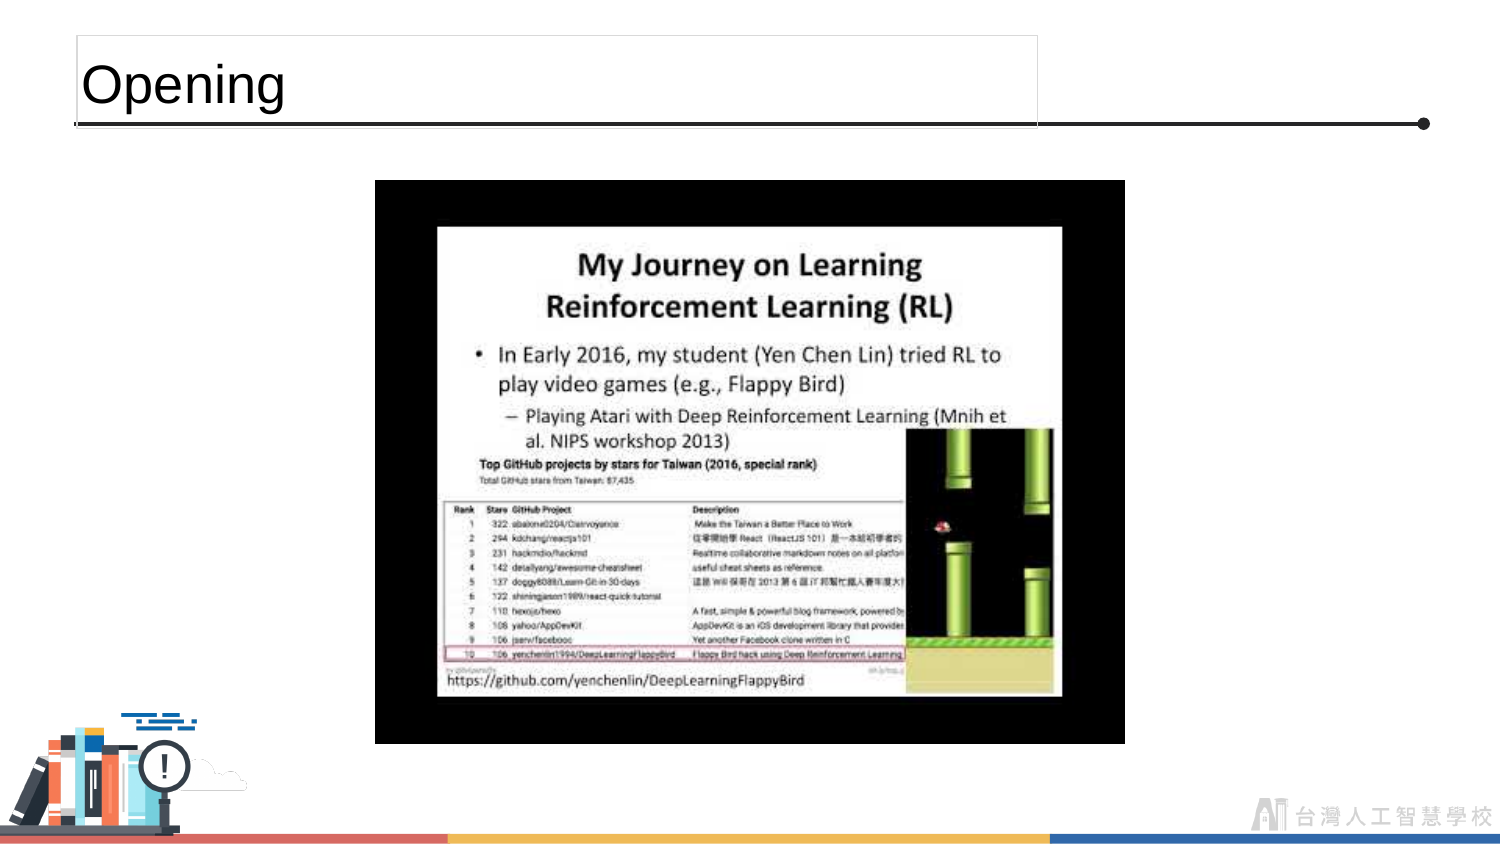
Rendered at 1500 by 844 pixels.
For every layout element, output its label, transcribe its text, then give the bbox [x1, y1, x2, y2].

picture [0, 713, 247, 836]
title Opening [77, 35, 1038, 129]
picture [374, 180, 1126, 744]
